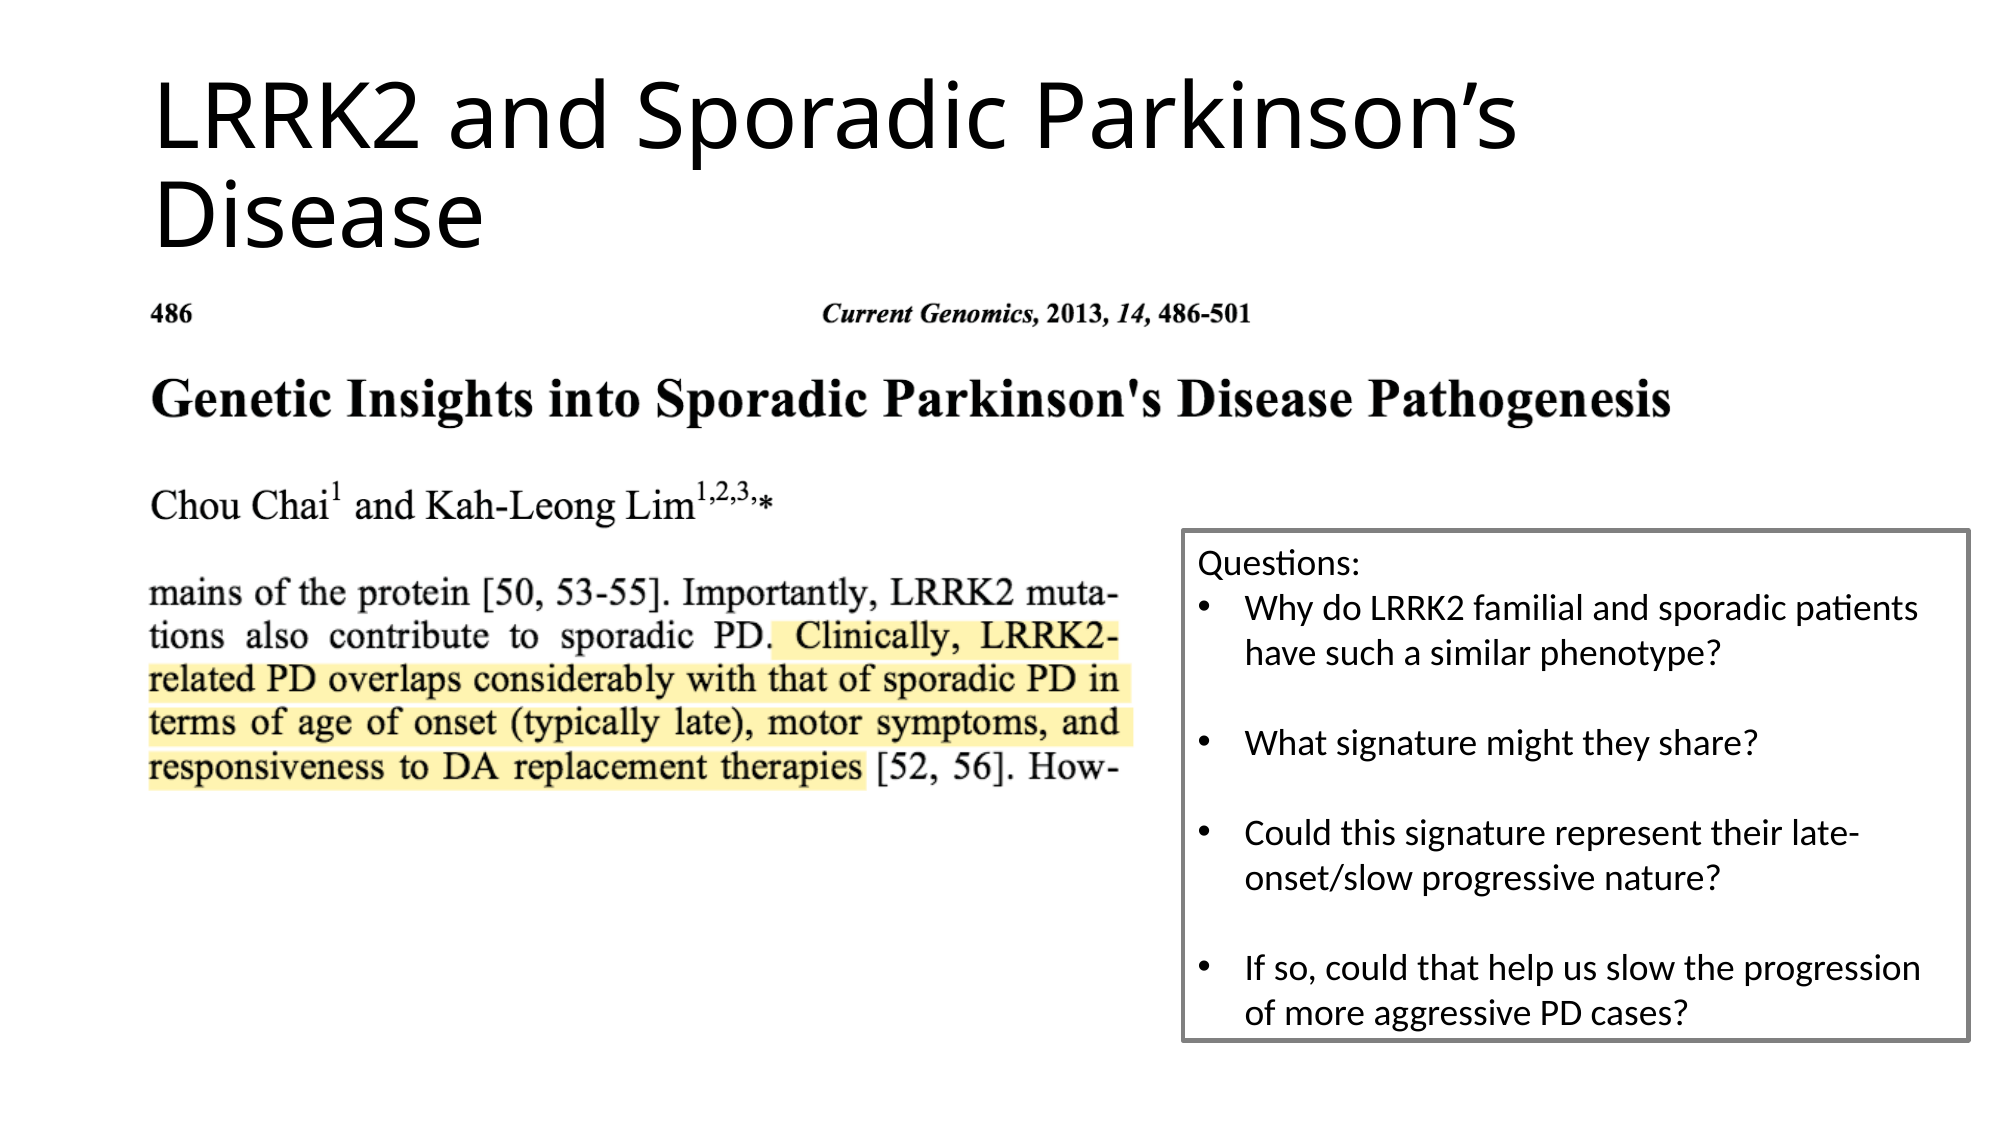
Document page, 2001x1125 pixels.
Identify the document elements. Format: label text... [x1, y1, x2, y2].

title LRRK2 and Sporadic Parkinson’s Disease [137, 59, 1863, 278]
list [137, 288, 1721, 531]
picture [137, 574, 1135, 791]
text_box Questions: Why do LRRK2 familial and sporadic patients have such a similar phenotype? What signature might they share? Could this signature represent their late-onset/slow progressive nature? If so, could that help us slow the progression of more aggressive PD cases? [1182, 530, 1969, 1041]
